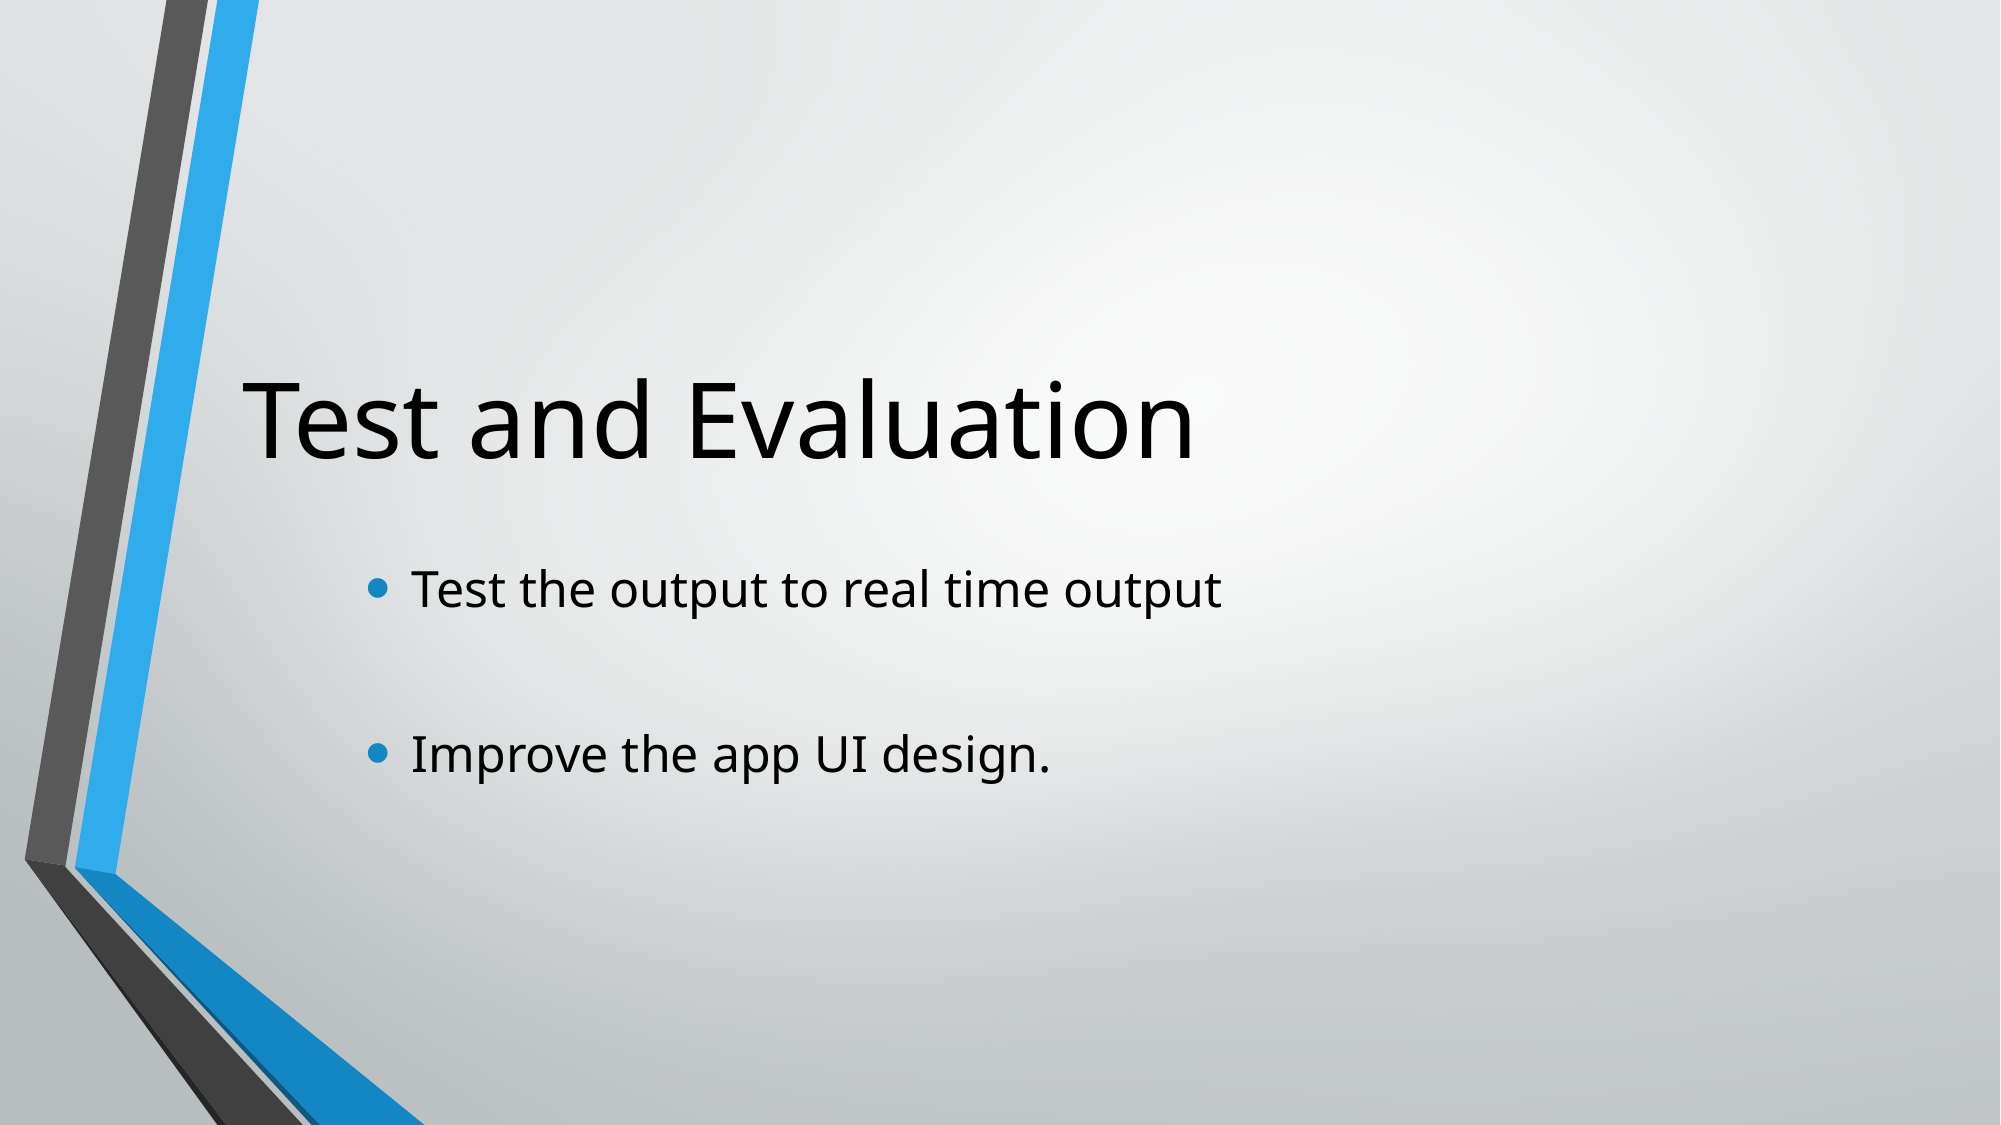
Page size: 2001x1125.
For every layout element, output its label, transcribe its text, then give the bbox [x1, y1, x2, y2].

title Test and Evaluation [204, 320, 1237, 487]
list Test the output to real time output Improve the app UI design. [350, 526, 1688, 814]
